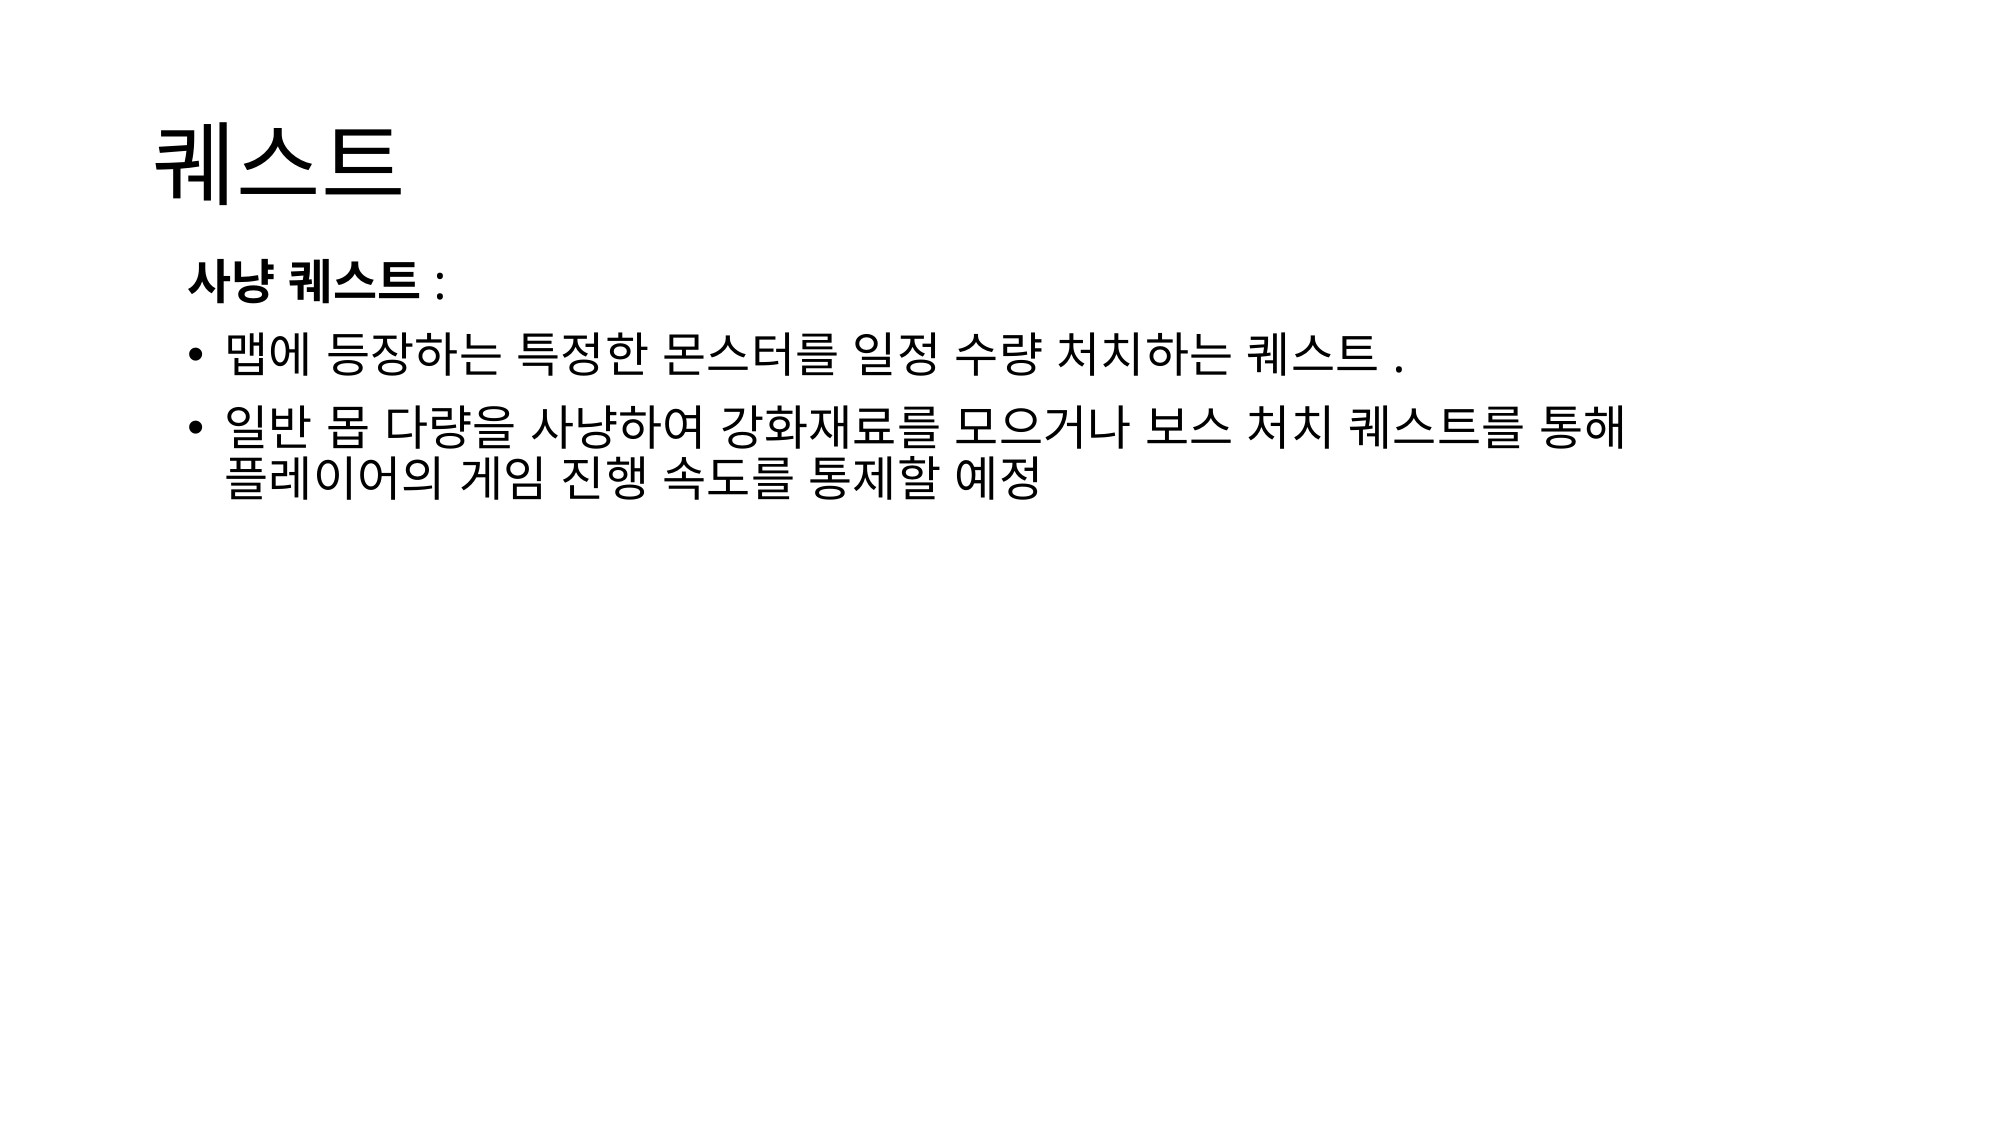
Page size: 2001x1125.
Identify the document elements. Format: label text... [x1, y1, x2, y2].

title 퀘스트 [137, 59, 1863, 278]
list 사냥 퀘스트: 맵에 등장하는 특정한 몬스터를 일정 수량 처치하는 퀘스트. 일반 몹 다량을 사냥하여 강화재료를 모으거나 보스 처치 퀘스트를 통해 플레이어의 게임 진행 속도를 통제할 예정 [172, 250, 1863, 908]
